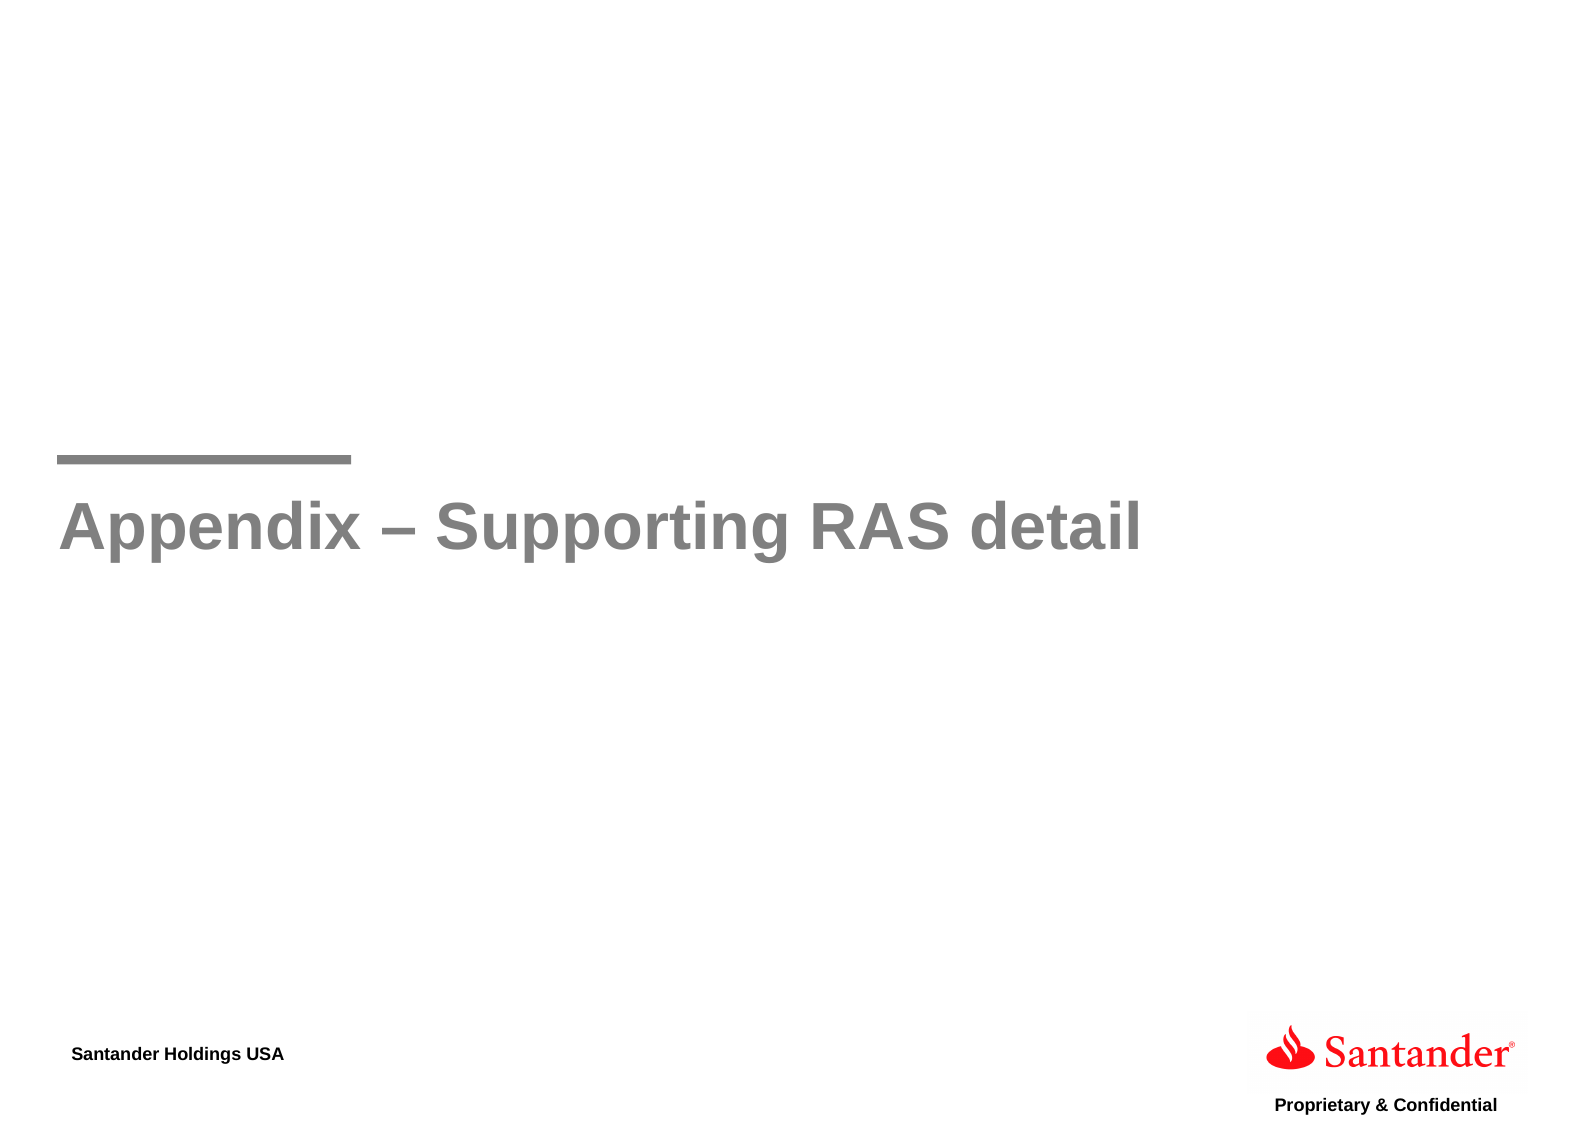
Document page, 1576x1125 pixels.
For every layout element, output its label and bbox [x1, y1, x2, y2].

list [58, 475, 1460, 1125]
picture [1460, 1011, 1528, 1094]
